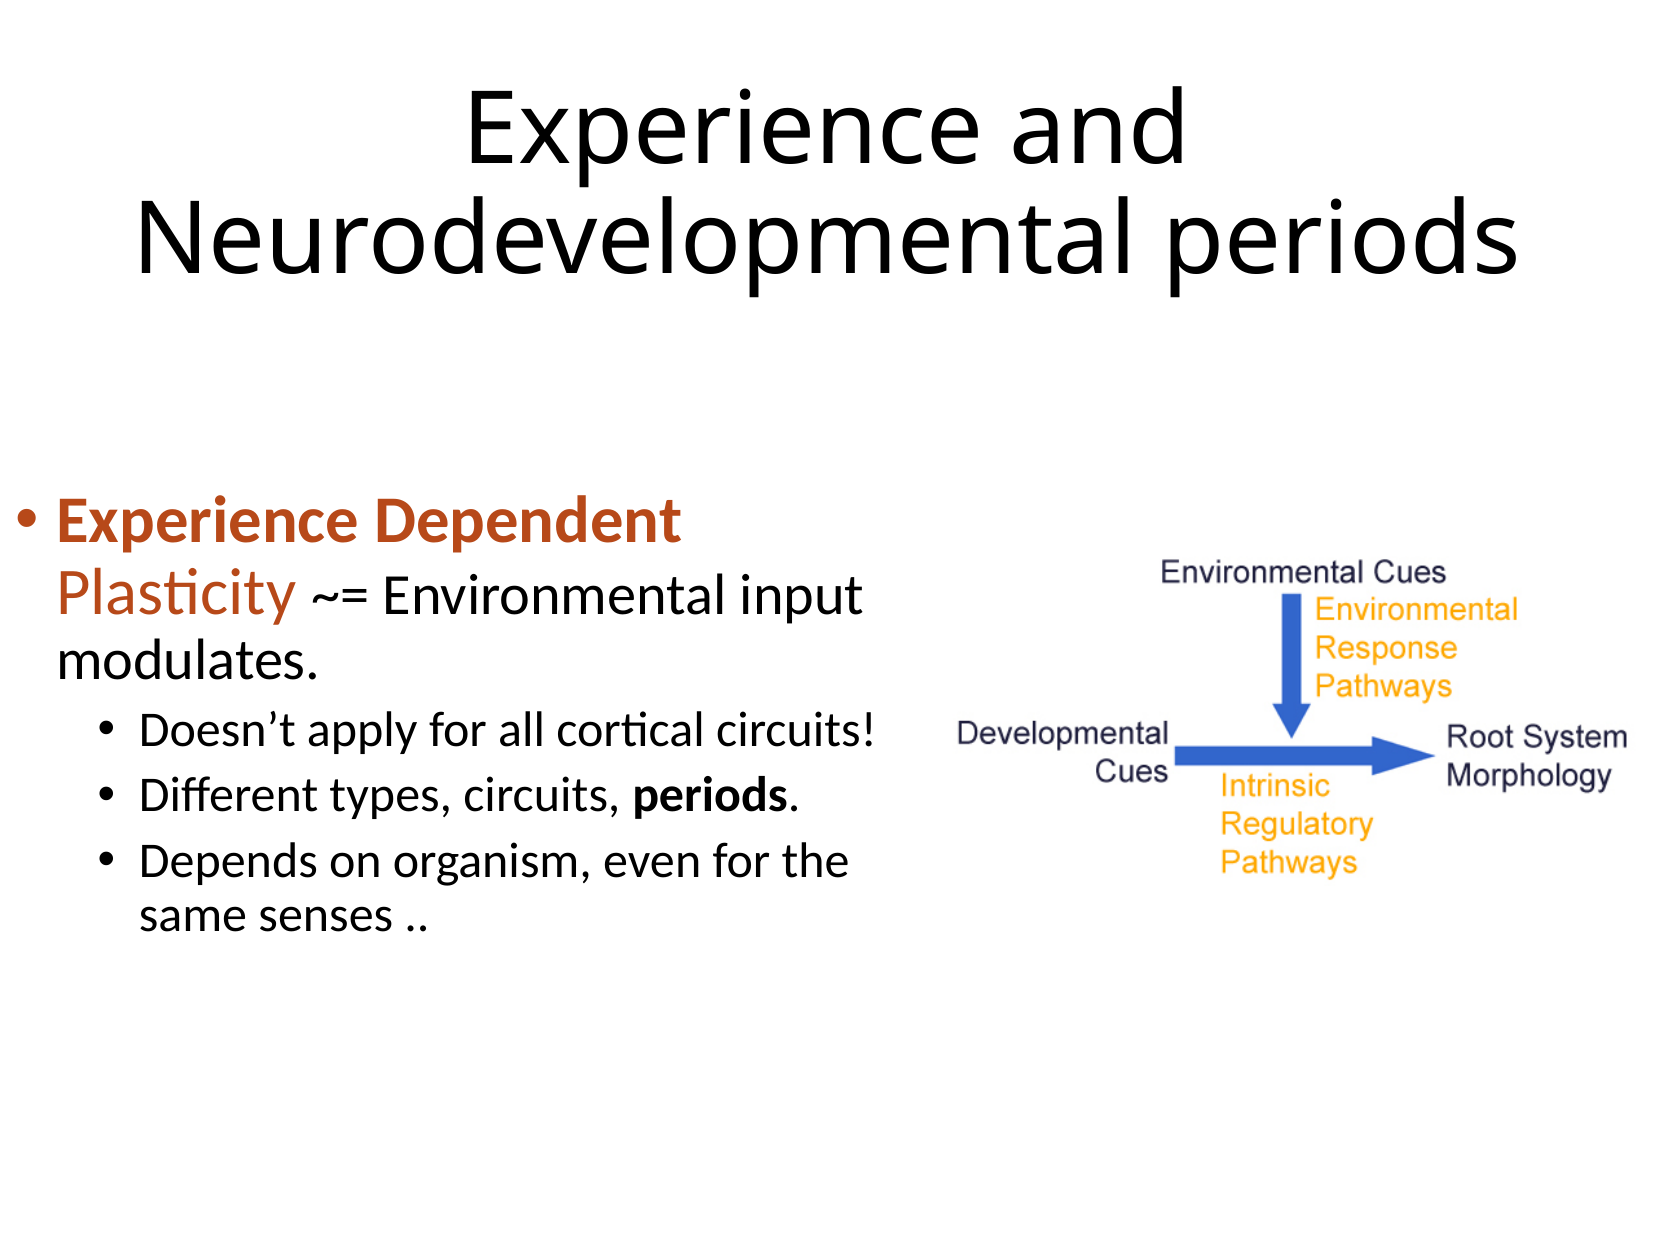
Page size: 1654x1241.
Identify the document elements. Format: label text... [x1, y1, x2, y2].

list Experience Dependent Plasticity ~= Environmental input modulates. Doesn’t apply for all cortical circuits! Different types, circuits, periods. Depends on organism, even for the same senses .. [0, 477, 911, 845]
picture [937, 549, 1653, 886]
title Experience and Neurodevelopmental periods [113, 66, 1540, 306]
